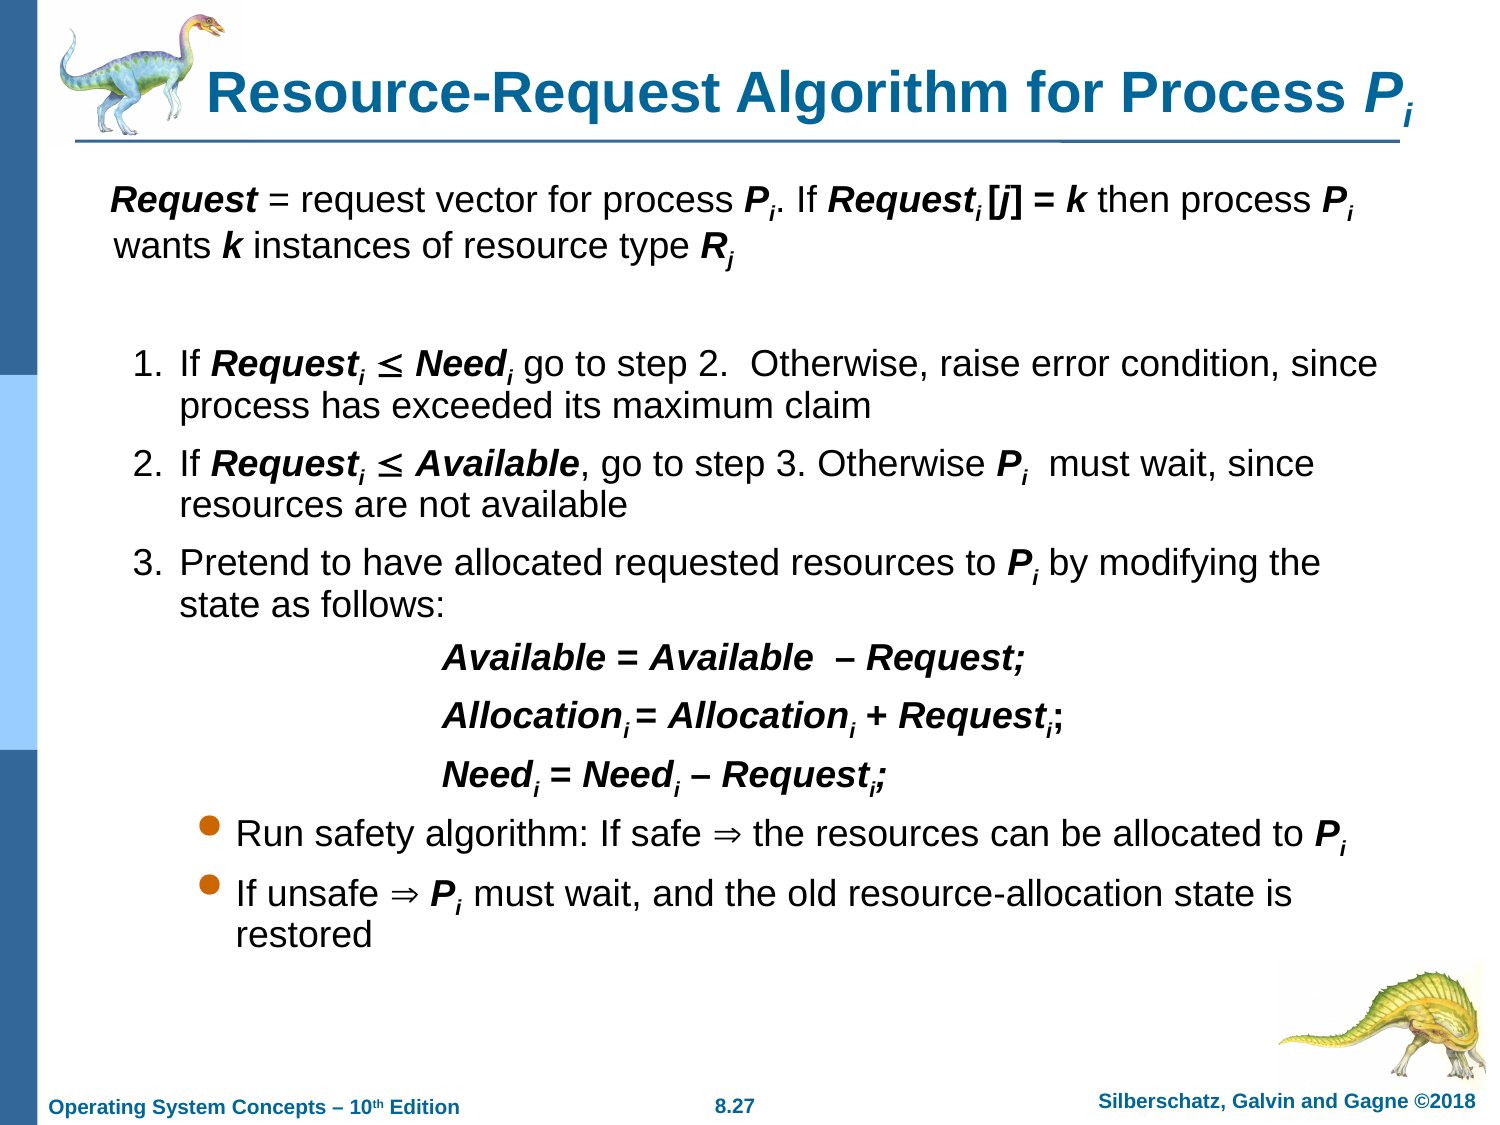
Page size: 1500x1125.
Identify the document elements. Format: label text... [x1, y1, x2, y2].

title Resource-Request Algorithm for Process Pi [159, 66, 1460, 142]
picture [46, 0, 243, 149]
picture [1275, 959, 1486, 1090]
list Request = request vector for process Pi. If Requesti [j] = k then process Pi wants k instances of resource type Rj If Requesti  Needi go to step 2. Otherwise, raise error condition, since process has exceeded its maximum claim If Requesti  Available, go to step 3. Otherwise Pi must wait, since resources are not available Pretend to have allocated requested resources to Pi by modifying the state as follows: Available = Available – Request; Allocationi = Allocationi + Requesti; Needi = Needi – Requesti; Run safety algorithm: If safe  the resources can be allocated to Pi If unsafe  Pi must wait, and the old resource-allocation state is restored [42, 167, 1399, 937]
